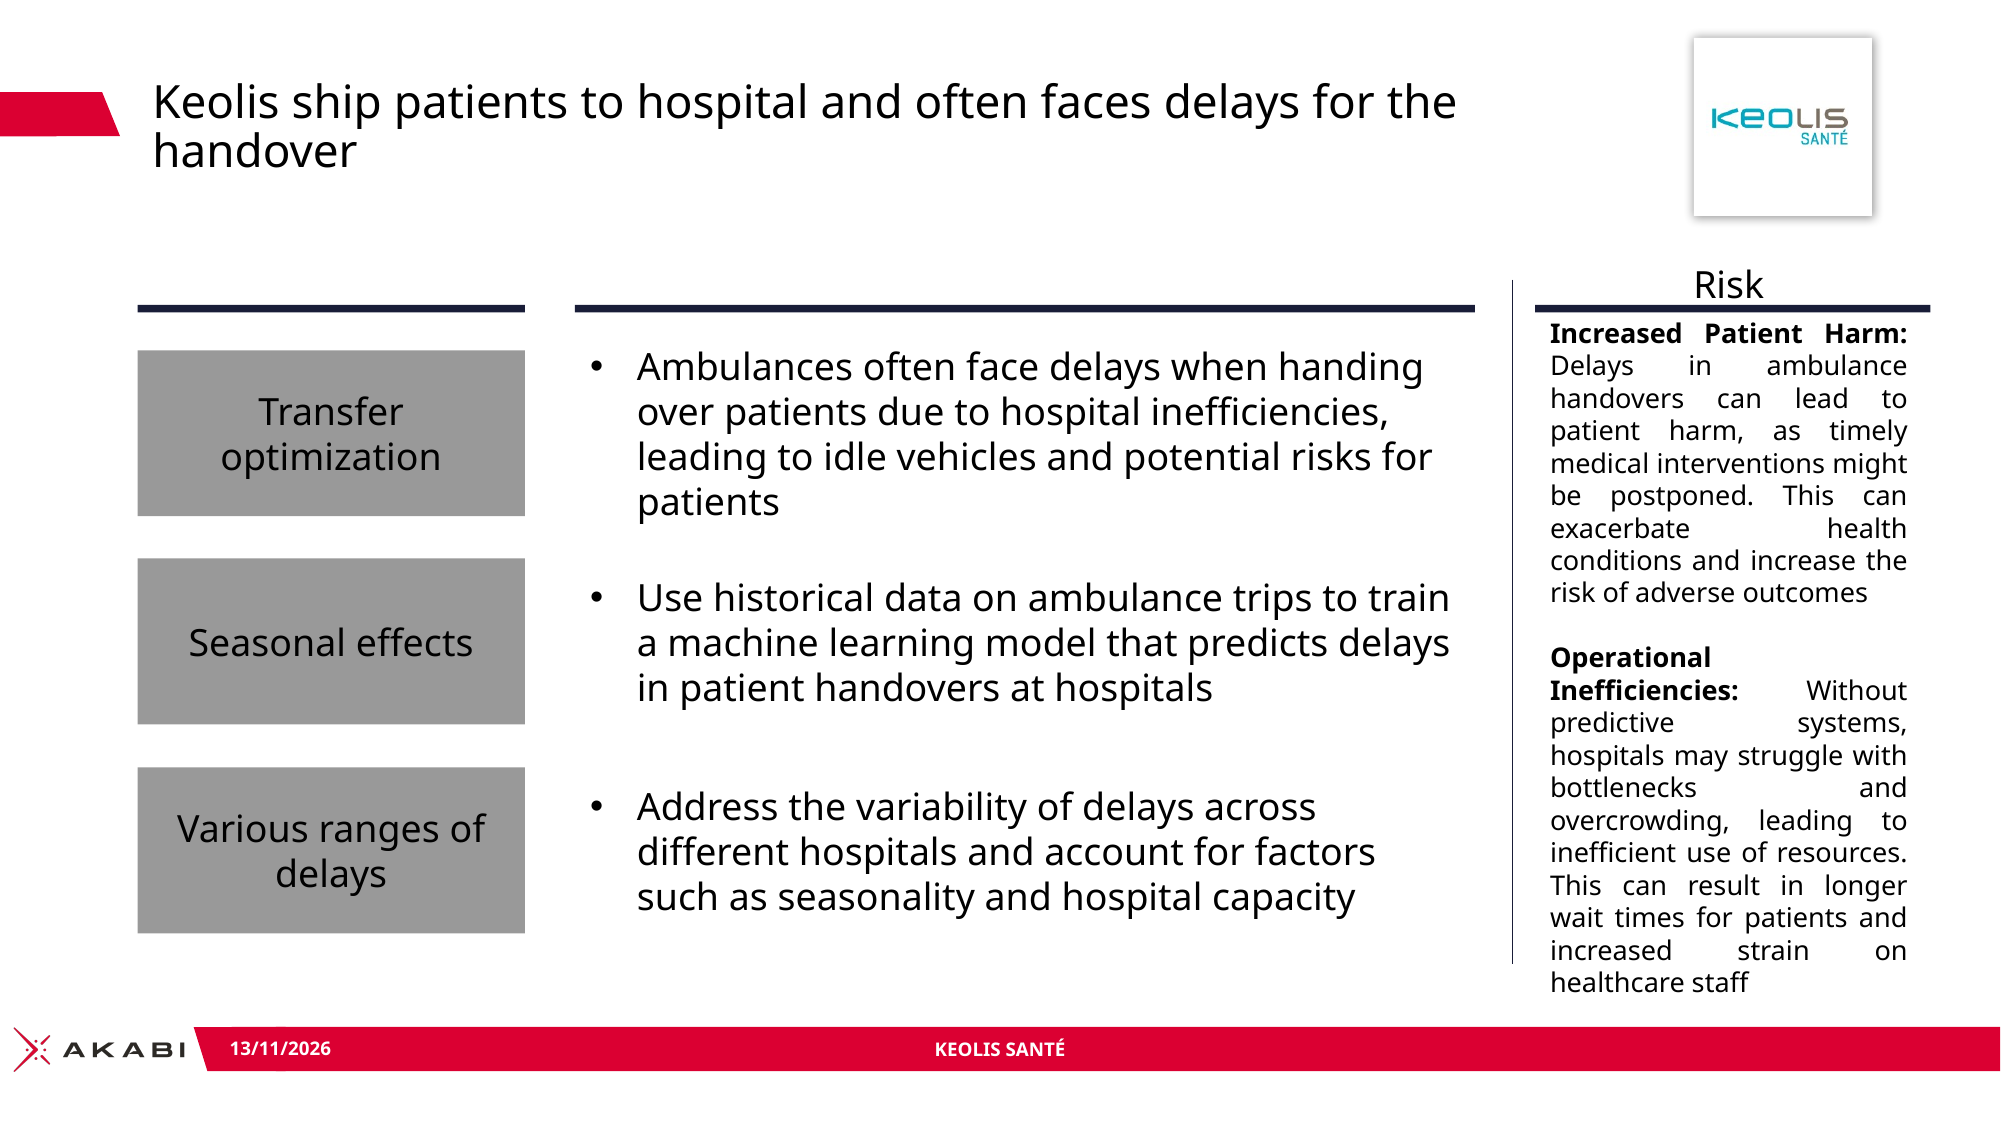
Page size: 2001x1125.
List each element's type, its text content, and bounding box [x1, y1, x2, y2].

footer KEOLIS SANTÉ [625, 1018, 1375, 1079]
text_box Use historical data on ambulance trips to train a machine learning model that predicts delays in patient handovers at hospitals [574, 543, 1475, 740]
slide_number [214, 1018, 432, 1079]
text_box Seasonal effects [137, 558, 525, 725]
text_box [137, 304, 526, 313]
text_box Address the variability of delays across different hospitals and account for factors such as seasonality and hospital capacity [574, 752, 1475, 949]
text_box Increased Patient Harm: Delays in ambulance handovers can lead to patient harm, as timely medical interventions might be postponed. This can exacerbate health conditions and increase the risk of adverse outcomes Operational Inefficiencies: Without predictive systems, hospitals may struggle with bottlenecks and overcrowding, leading to inefficient use of resources. This can result in longer wait times for patients and increased strain on healthcare staff [1535, 350, 1923, 964]
picture [0, 999, 246, 1102]
text_box Risk [1535, 200, 1923, 350]
title Keolis ship patients to hospital and often faces delays for the handover [137, 86, 1677, 171]
picture [1706, 53, 1854, 201]
text_box [1923, 304, 1931, 313]
text_box Ambulances often face delays when handing over patients due to hospital inefficiencies, leading to idle vehicles and potential risks for patients [574, 334, 1475, 532]
text_box Transfer optimization [137, 350, 525, 517]
text_box [574, 304, 1476, 313]
text_box Various ranges of delays [137, 767, 525, 934]
